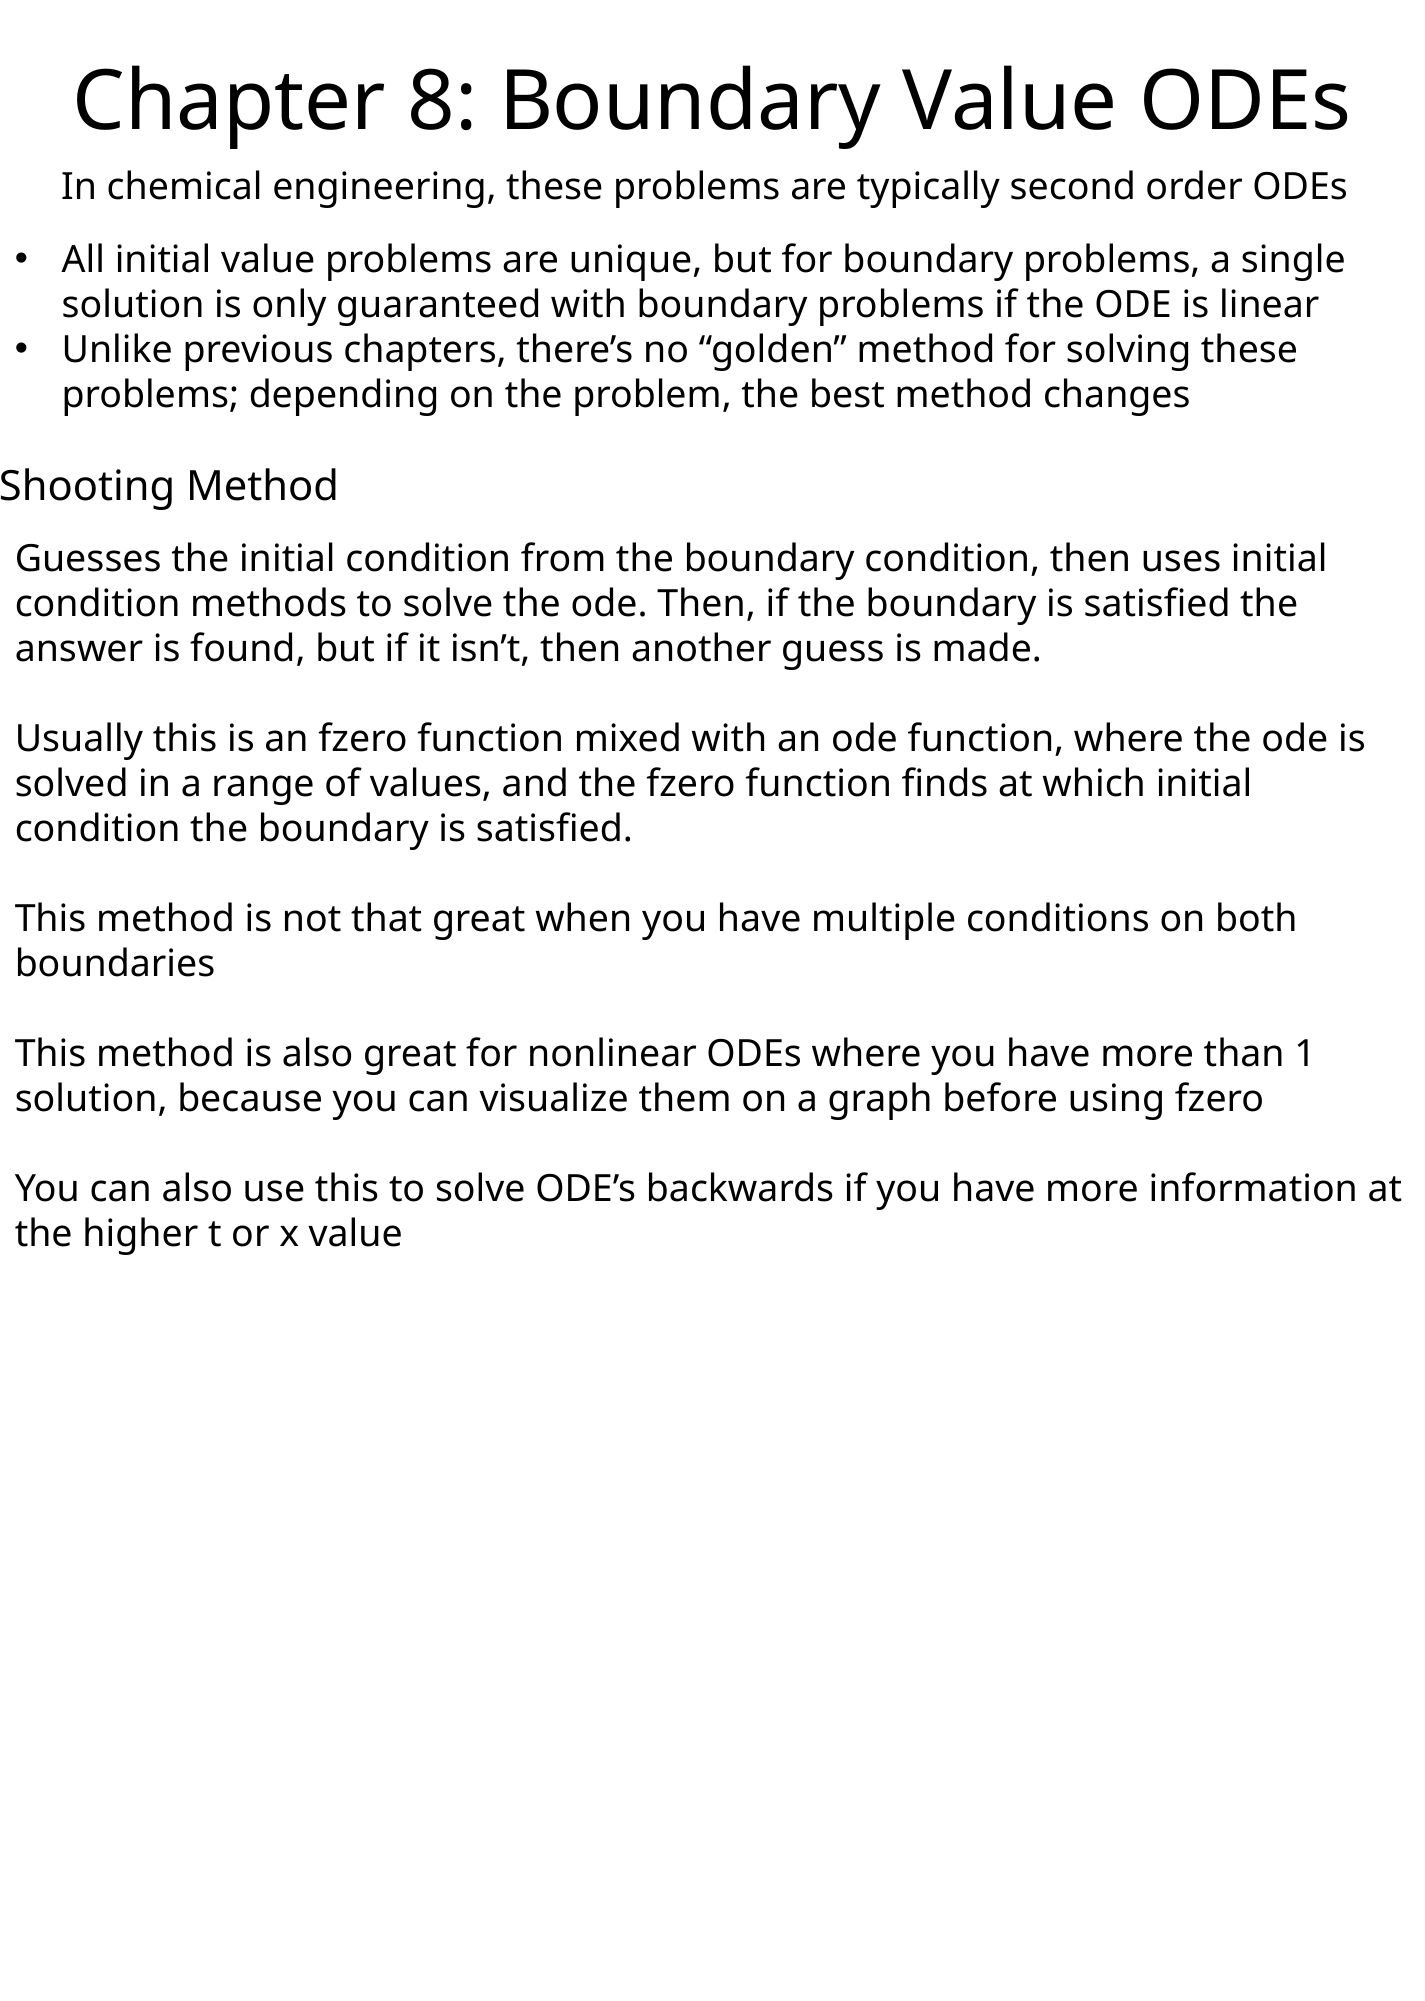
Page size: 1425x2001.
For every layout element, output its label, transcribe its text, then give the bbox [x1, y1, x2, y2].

text_box Chapter 8: Boundary Value ODEs [0, 38, 1425, 154]
text_box Guesses the initial condition from the boundary condition, then uses initial condition methods to solve the ode. Then, if the boundary is satisfied the answer is found, but if it isn’t, then another guess is made. Usually this is an fzero function mixed with an ode function, where the ode is solved in a range of values, and the fzero function finds at which initial condition the boundary is satisfied. This method is not that great when you have multiple conditions on both boundaries This method is also great for nonlinear ODEs where you have more than 1 solution, because you can visualize them on a graph before using fzero You can also use this to solve ODE’s backwards if you have more information at the higher t or x value [0, 526, 1425, 1262]
text_box All initial value problems are unique, but for boundary problems, a single solution is only guaranteed with boundary problems if the ODE is linear Unlike previous chapters, there’s no “golden” method for solving these problems; depending on the problem, the best method changes [0, 227, 1425, 422]
text_box Shooting Method [0, 451, 355, 516]
text_box In chemical engineering, these problems are typically second order ODEs [46, 154, 1365, 215]
